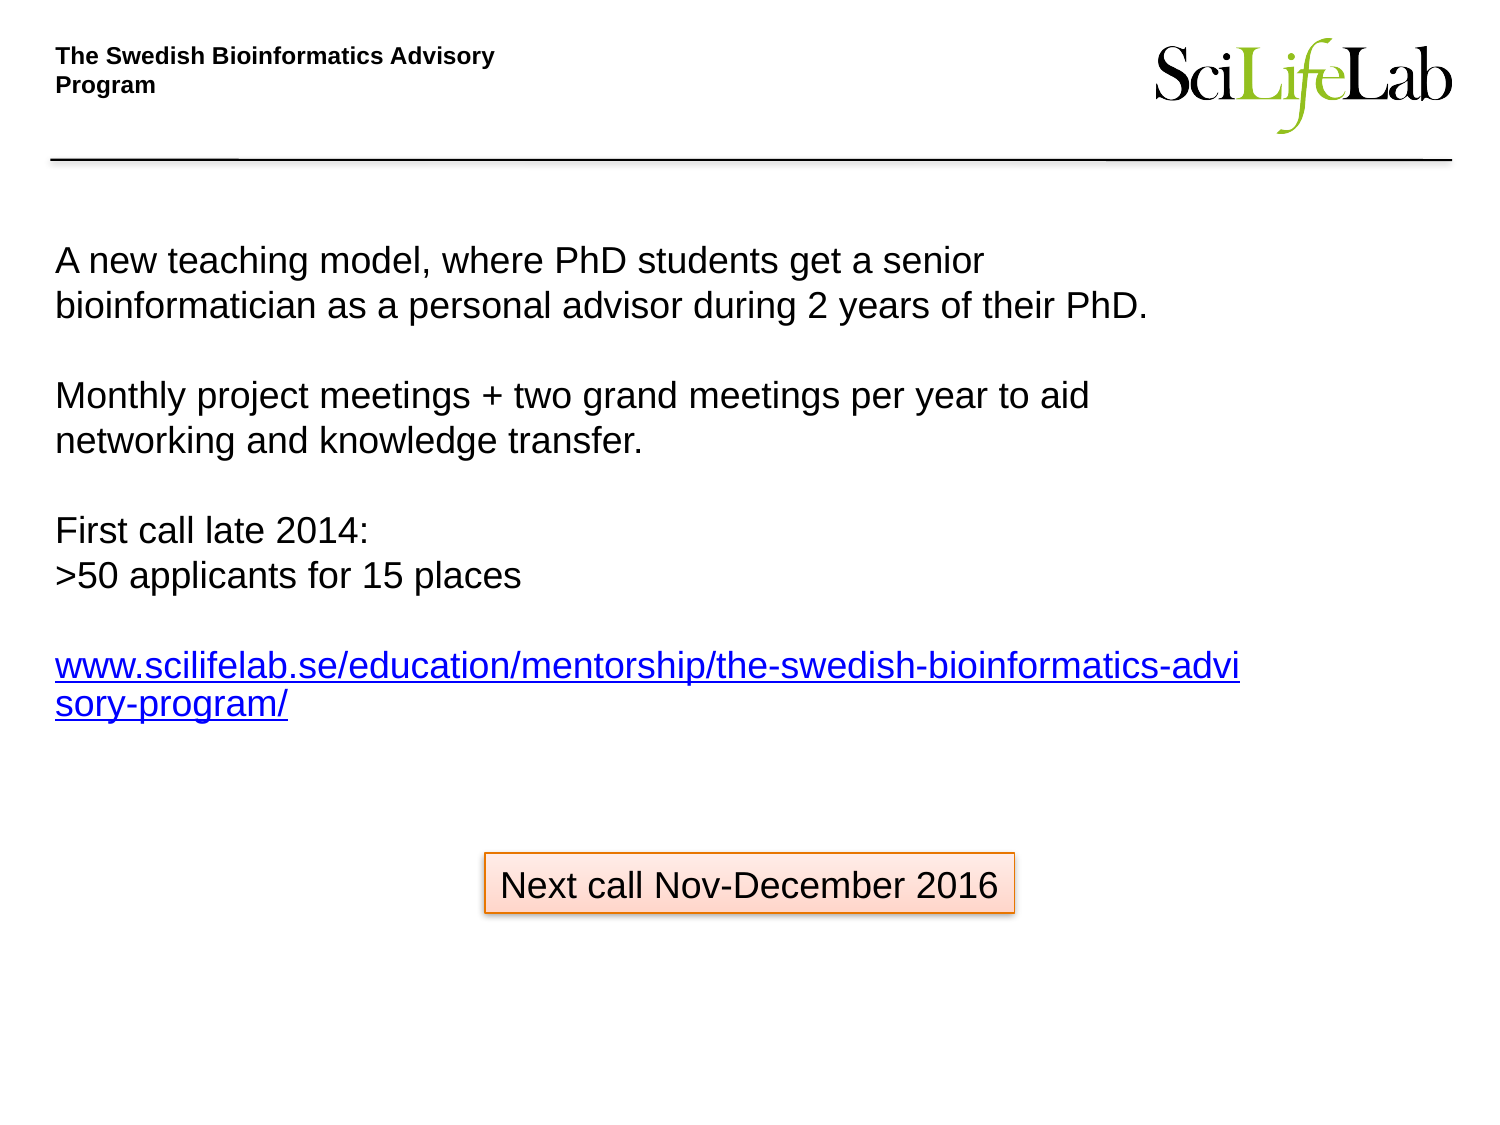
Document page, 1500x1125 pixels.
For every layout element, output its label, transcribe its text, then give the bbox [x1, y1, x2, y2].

title The Swedish Bioinformatics Advisory Program [40, 32, 1442, 137]
picture [1442, 38, 1452, 134]
text_box Next call Nov-December 2016 [484, 852, 1015, 914]
text_box A new teaching model, where PhD students get a senior bioinformatician as a personal advisor during 2 years of their PhD. Monthly project meetings + two grand meetings per year to aid networking and knowledge transfer. First call late 2014: >50 applicants for 15 places www.scilifelab.se/education/mentorship/the-swedish-bioinformatics-advisory-program/ [40, 184, 1258, 739]
